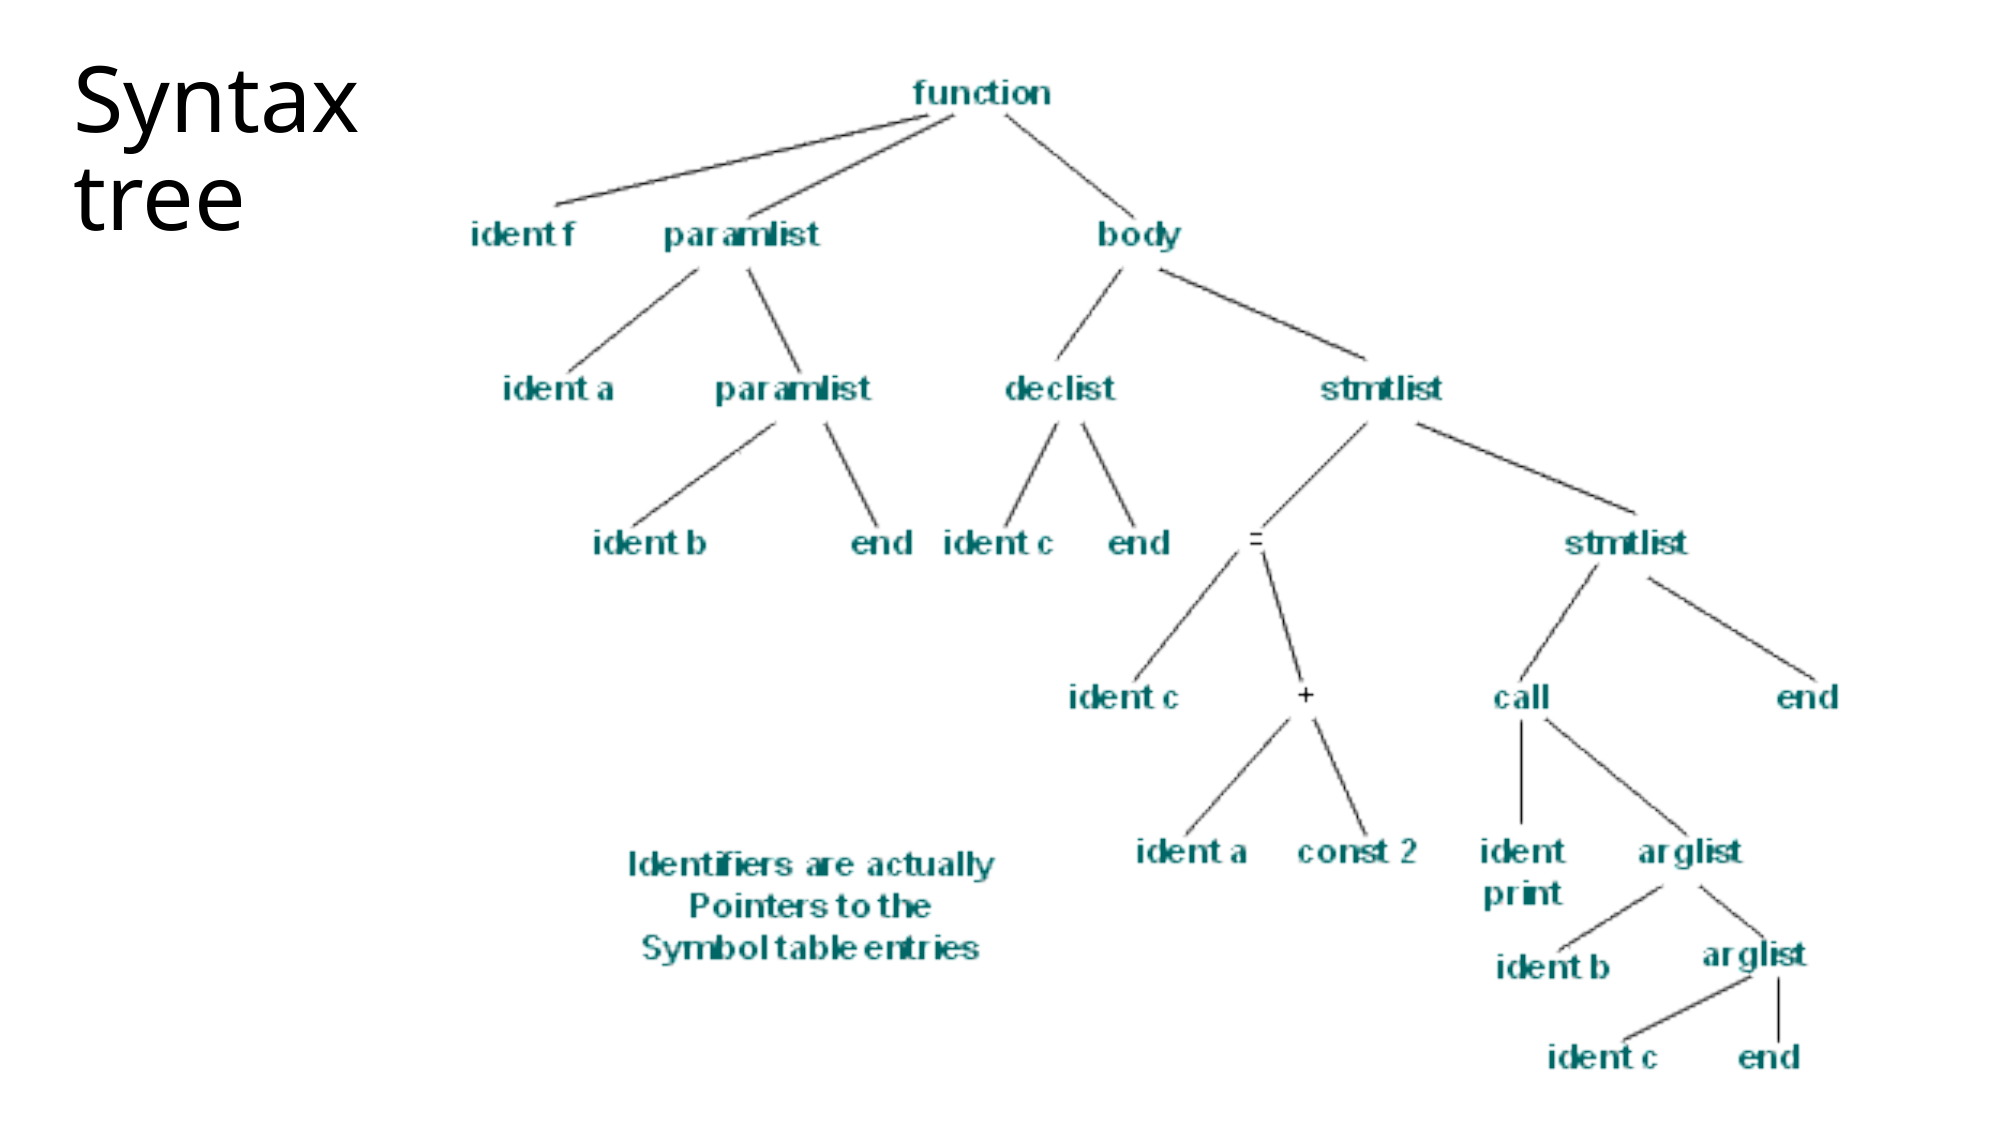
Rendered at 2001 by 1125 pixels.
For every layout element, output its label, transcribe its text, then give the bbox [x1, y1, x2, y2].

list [444, 16, 1942, 1125]
title Syntax tree [58, 43, 444, 261]
